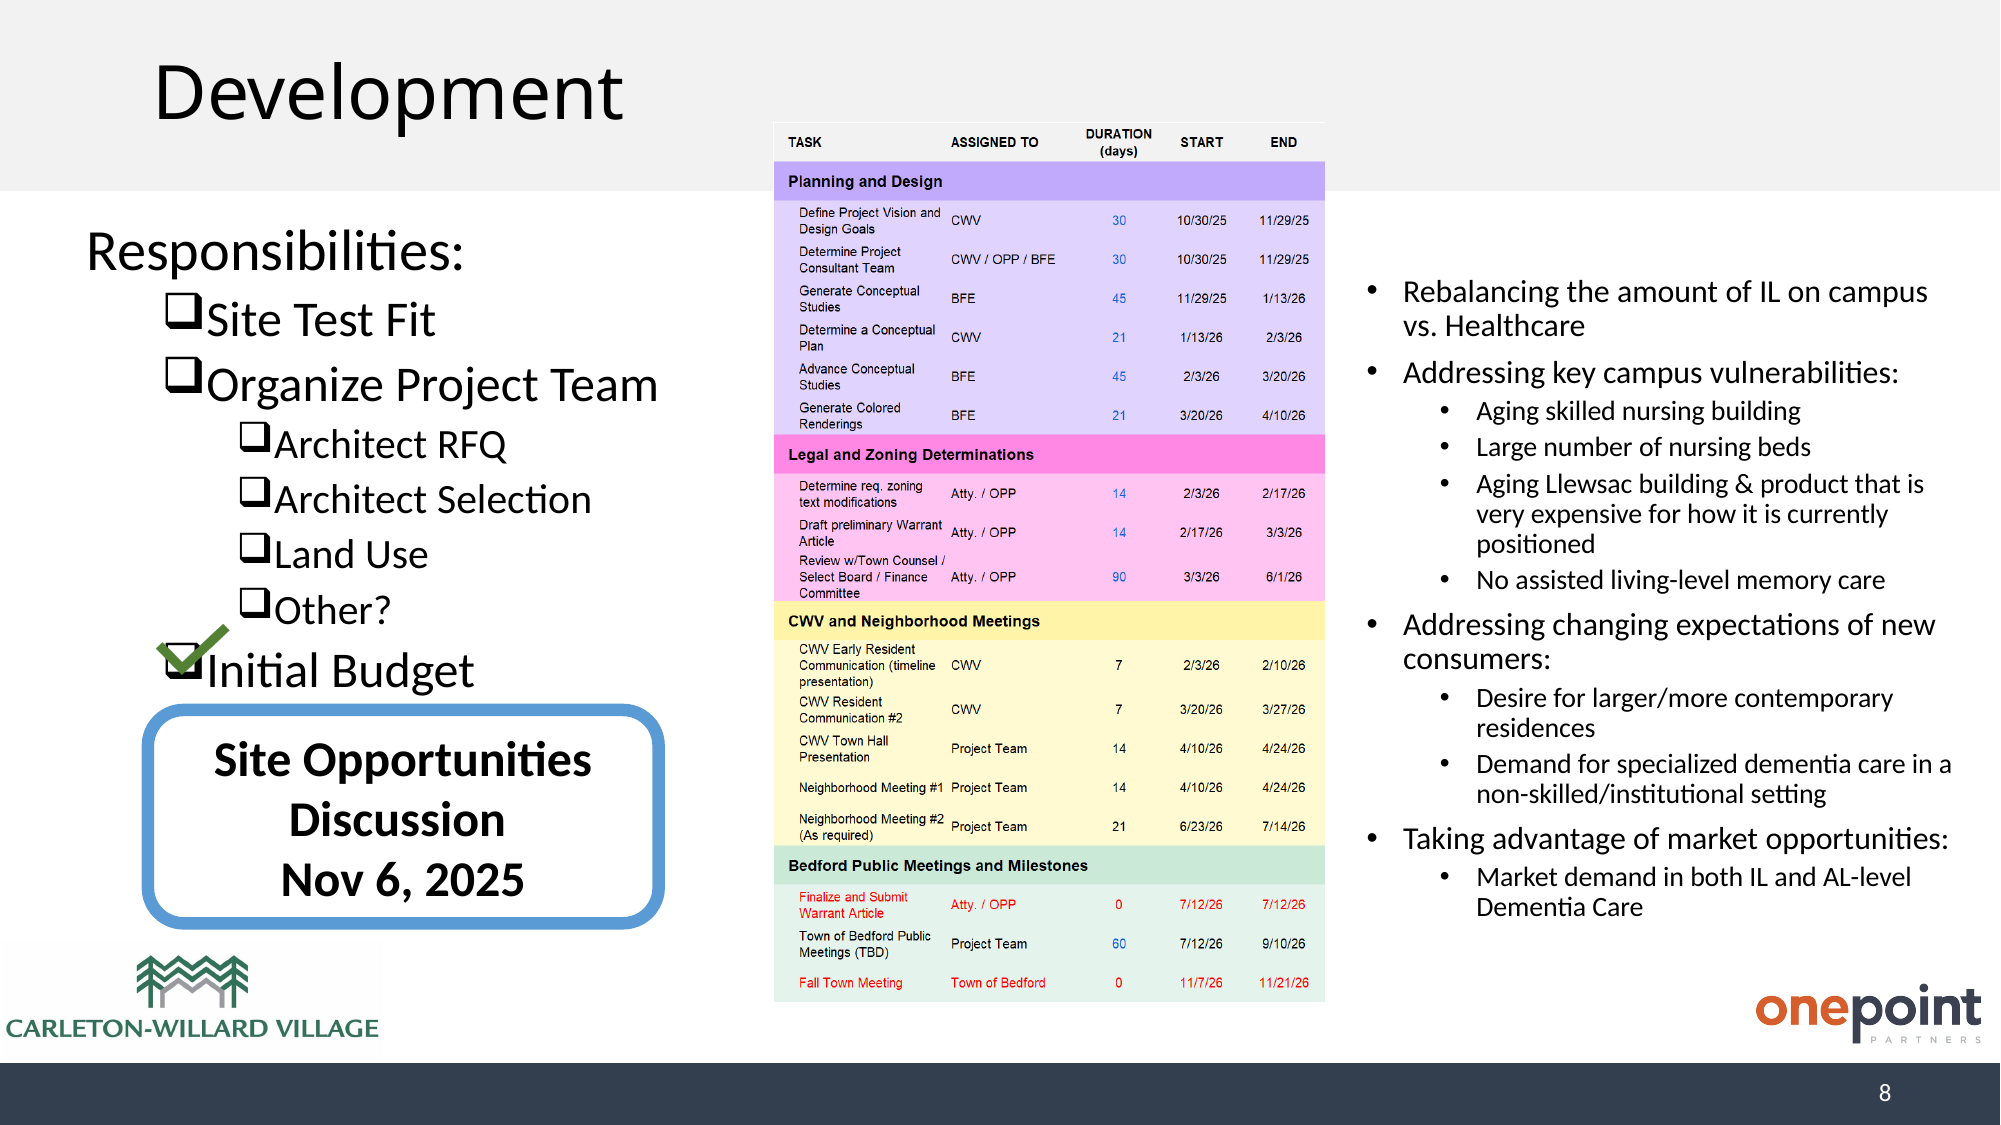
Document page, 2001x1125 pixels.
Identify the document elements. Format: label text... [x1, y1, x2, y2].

picture [2, 939, 383, 1061]
text_box Rebalancing the amount of IL on campus vs. Healthcare Addressing key campus vulnerabilities: Aging skilled nursing building Large number of nursing beds Aging Llewsac building & product that is very expensive for how it is currently positioned No assisted living-level memory care Addressing changing expectations of new consumers: Desire for larger/more contemporary residences Demand for specialized dementia care in a non-skilled/institutional setting Taking advantage of market opportunities: Market demand in both IL and AL-level Dementia Care [1351, 267, 1978, 946]
picture [773, 122, 1325, 1002]
picture [1727, 949, 2001, 1078]
list Responsibilities: Site Test Fit Organize Project Team Architect RFQ Architect Selection Land Use Other? Initial Budget [71, 212, 695, 1052]
title Development [137, 15, 1863, 176]
text_box Site Opportunities Discussion Nov 6, 2025 [146, 708, 660, 925]
slide_number 8 [1456, 1061, 1907, 1122]
picture [154, 611, 231, 687]
